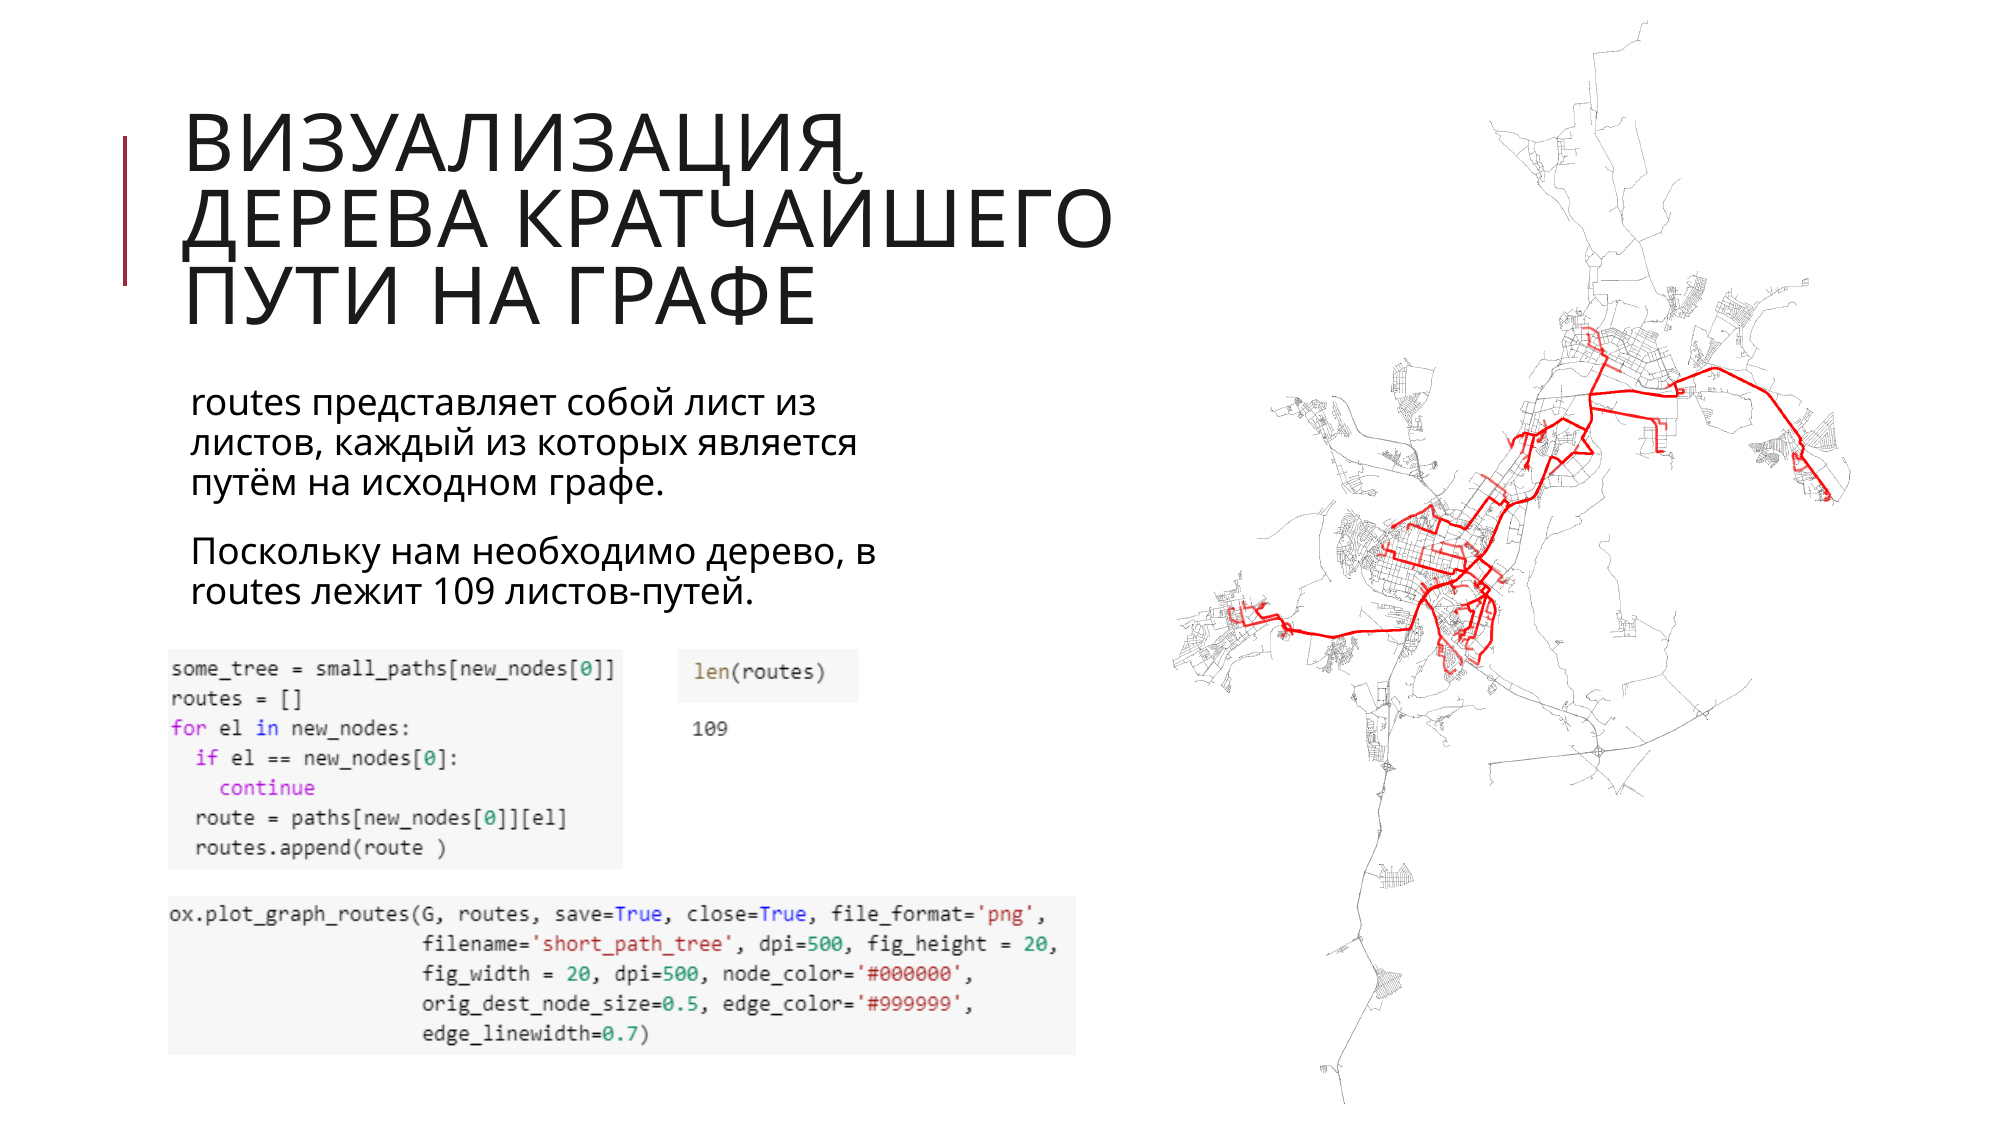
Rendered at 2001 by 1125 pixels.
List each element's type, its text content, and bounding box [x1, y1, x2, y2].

picture [678, 649, 859, 755]
title Визуализация дерева кратчайшего пути на графе [168, 101, 1151, 348]
picture [1158, 0, 1864, 1125]
picture [167, 896, 1077, 1055]
picture [167, 649, 623, 869]
list routes представляет собой лист из листов, каждый из которых является путём на исходном графе. Поскольку нам необходимо дерево, в routes лежит 109 листов-путей. [168, 376, 948, 623]
